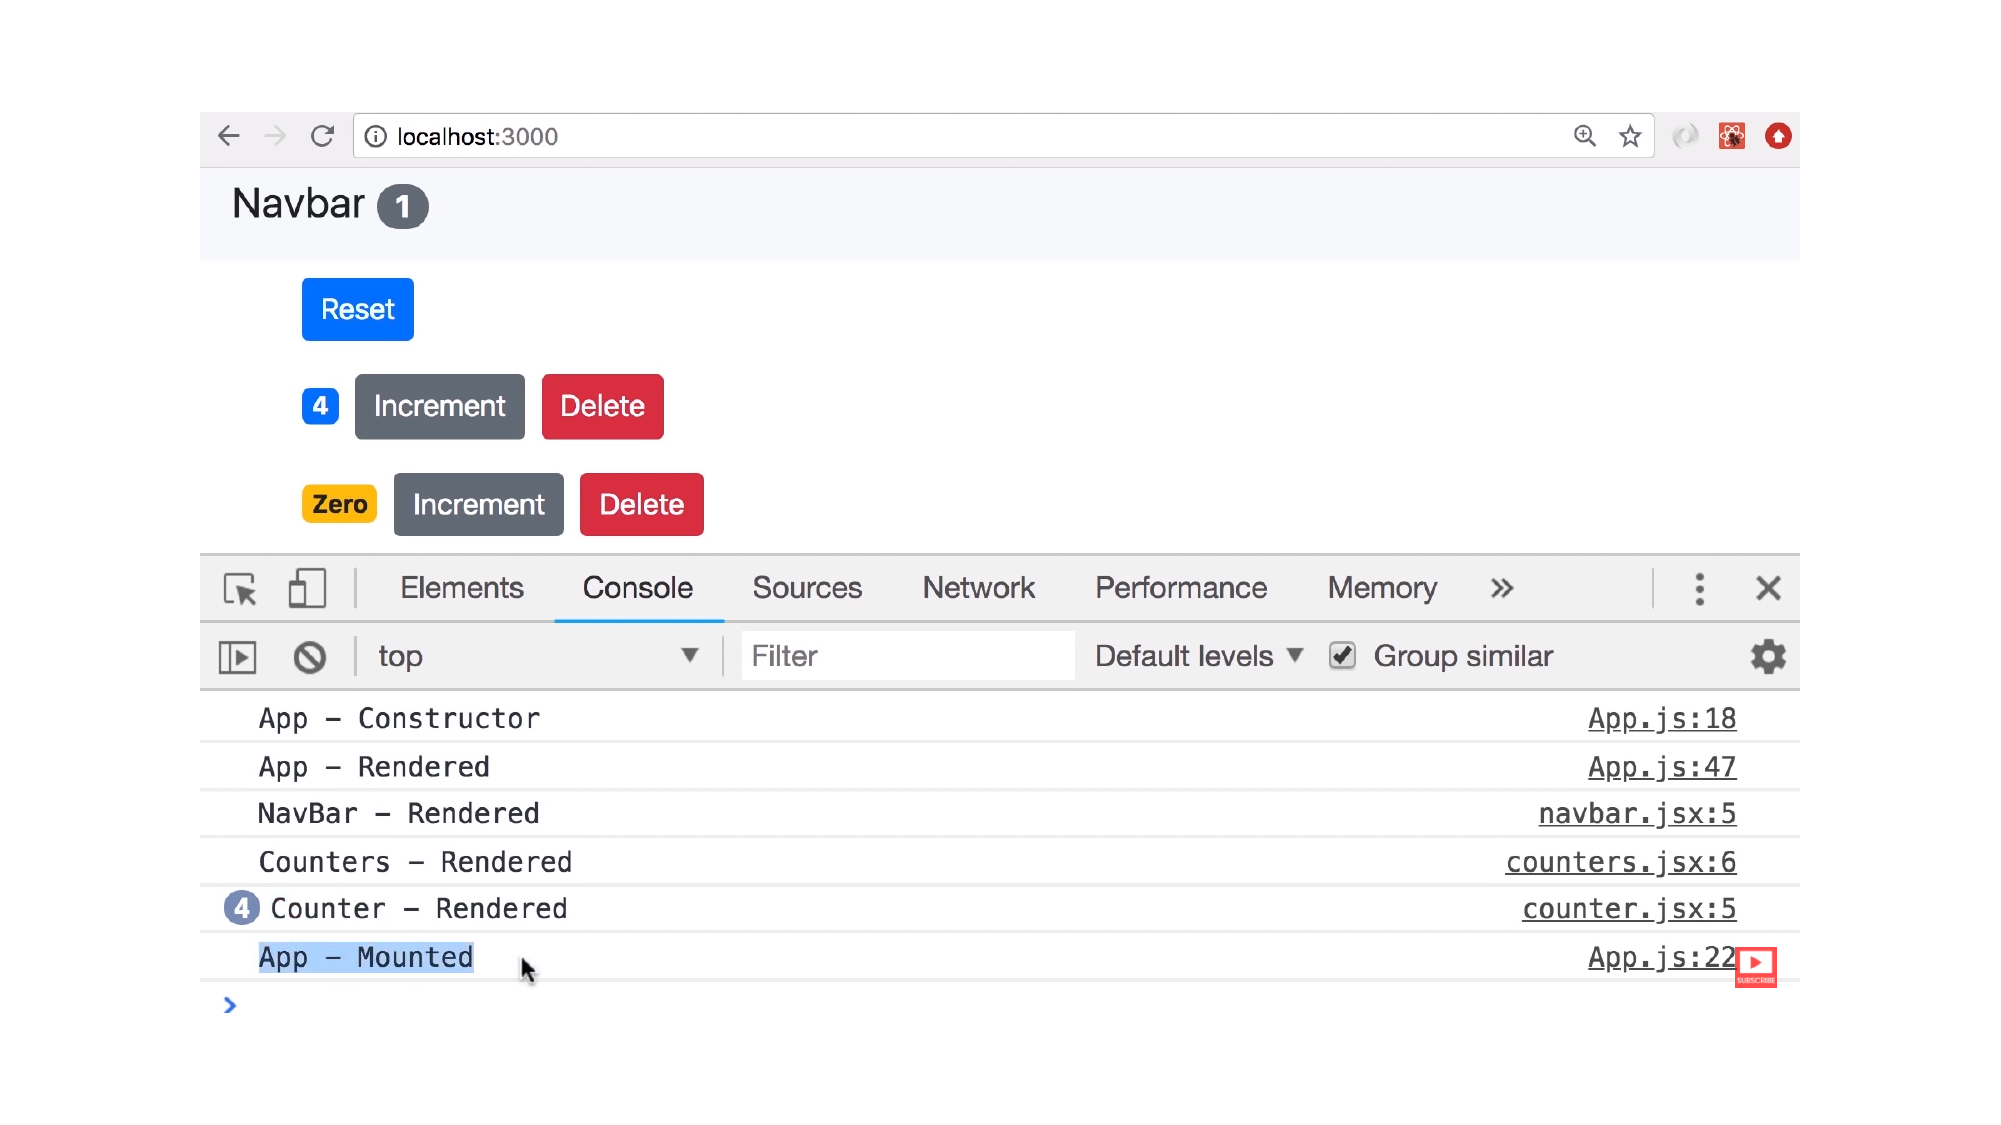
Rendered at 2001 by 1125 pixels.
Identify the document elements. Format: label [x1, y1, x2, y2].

picture [199, 112, 1800, 1013]
